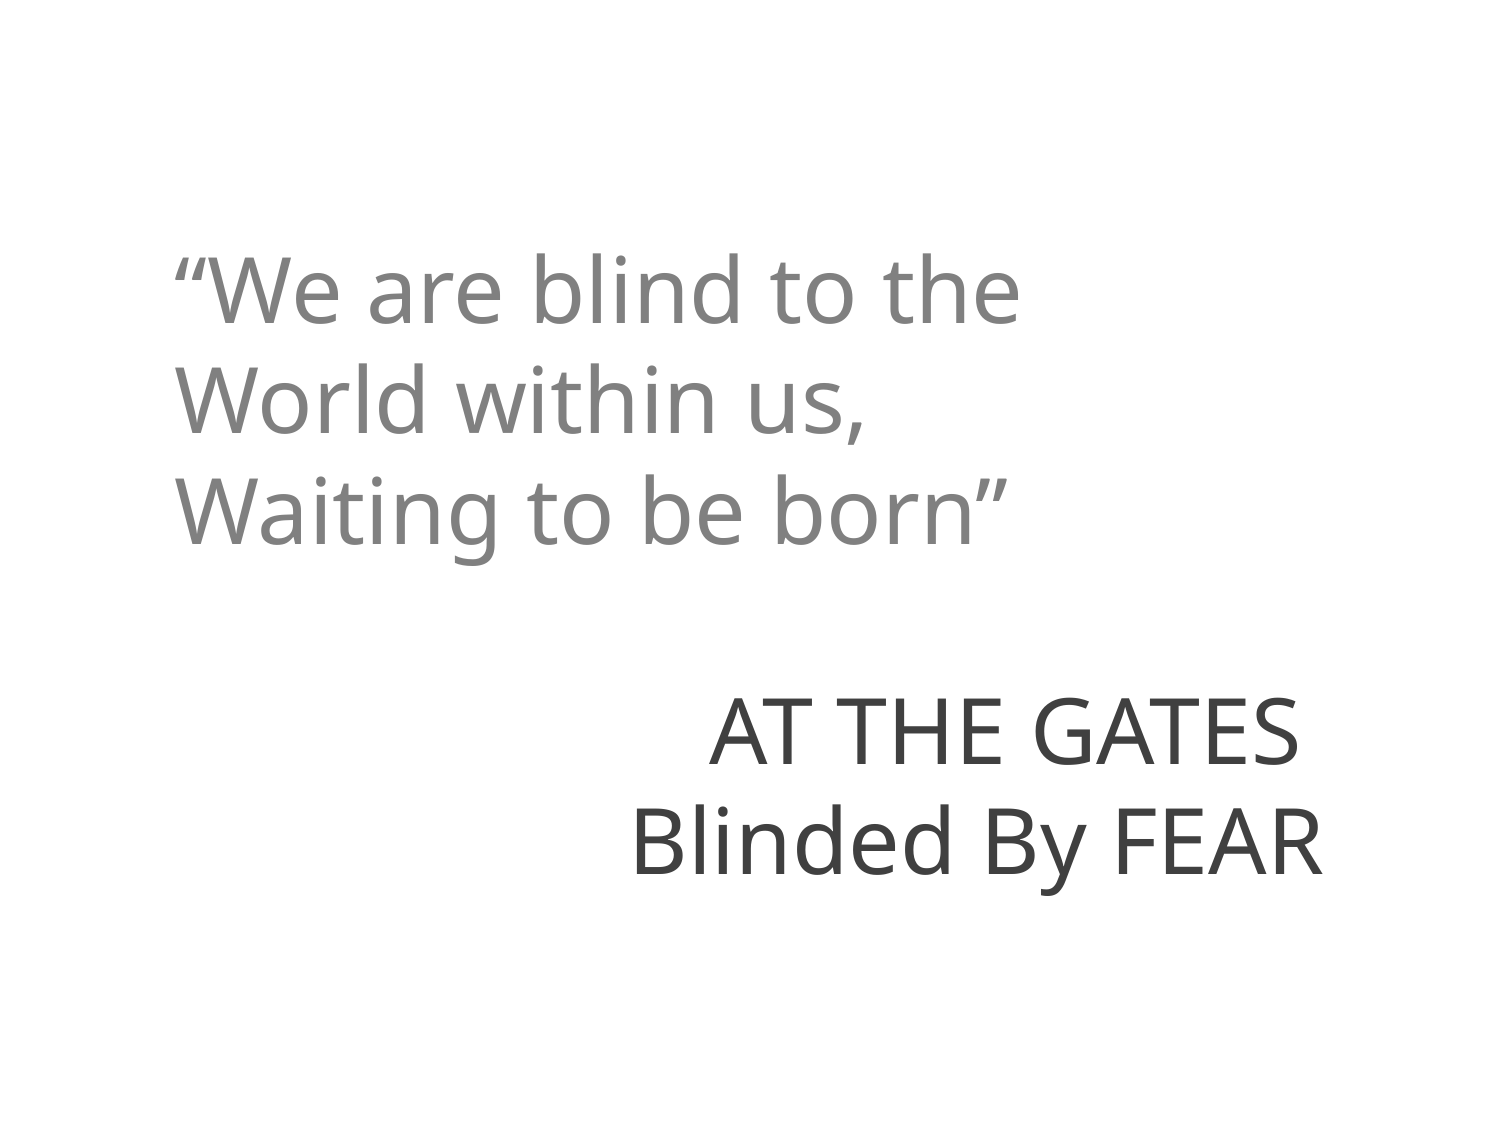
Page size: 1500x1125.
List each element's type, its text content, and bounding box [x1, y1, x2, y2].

title “We are blind to the World within us, Waiting to be born” AT THE GATES Blinded By FEAR [159, 208, 1341, 917]
